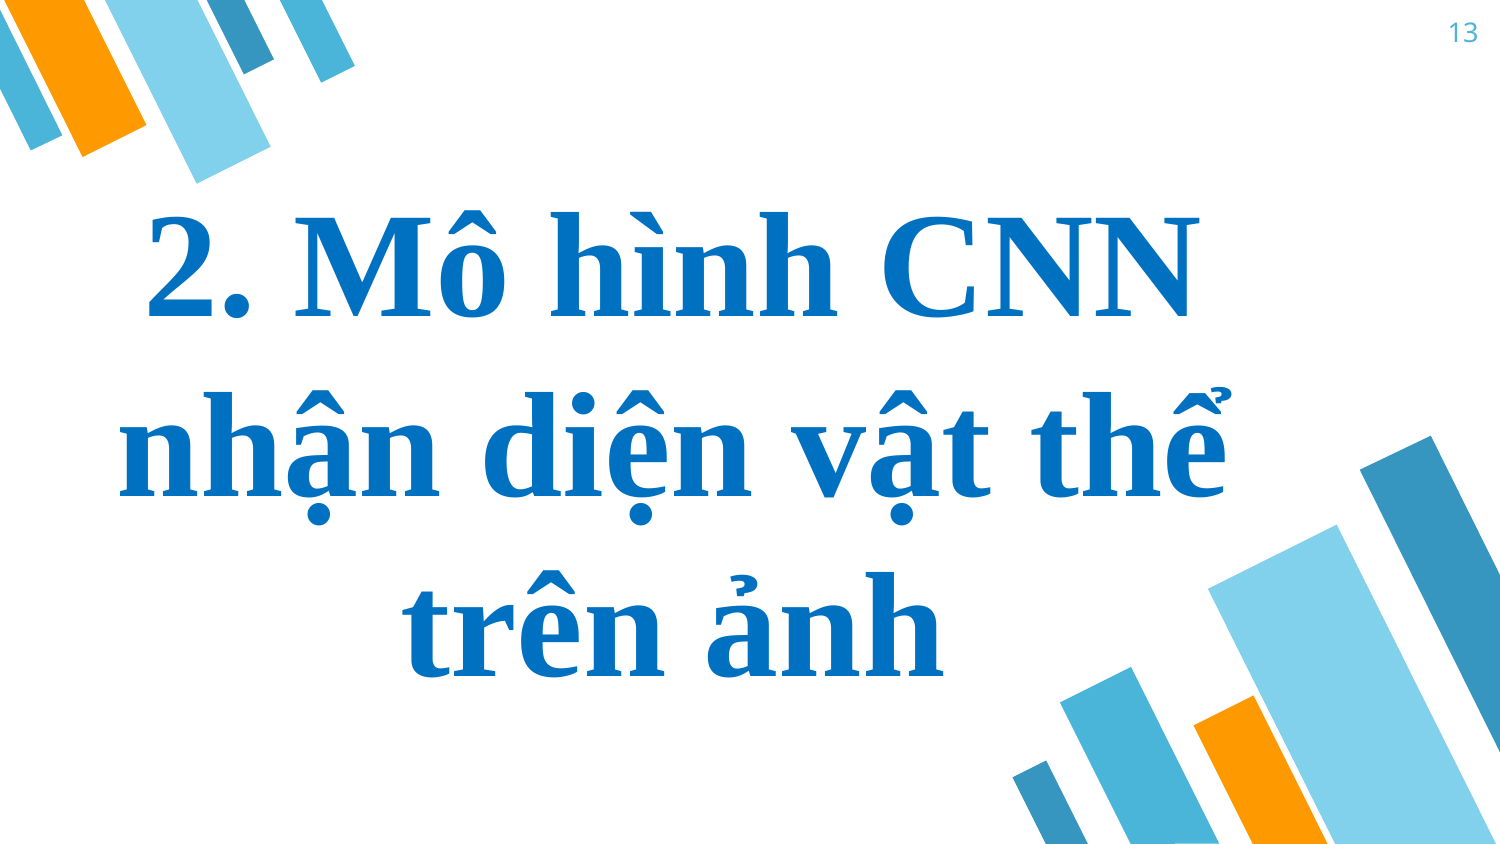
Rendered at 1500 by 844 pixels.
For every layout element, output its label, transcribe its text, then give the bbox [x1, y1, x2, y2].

slide_number 13 [1403, 0, 1494, 65]
title 2. Mô hình CNN nhận diện vật thể trên ảnh [21, 389, 1325, 722]
